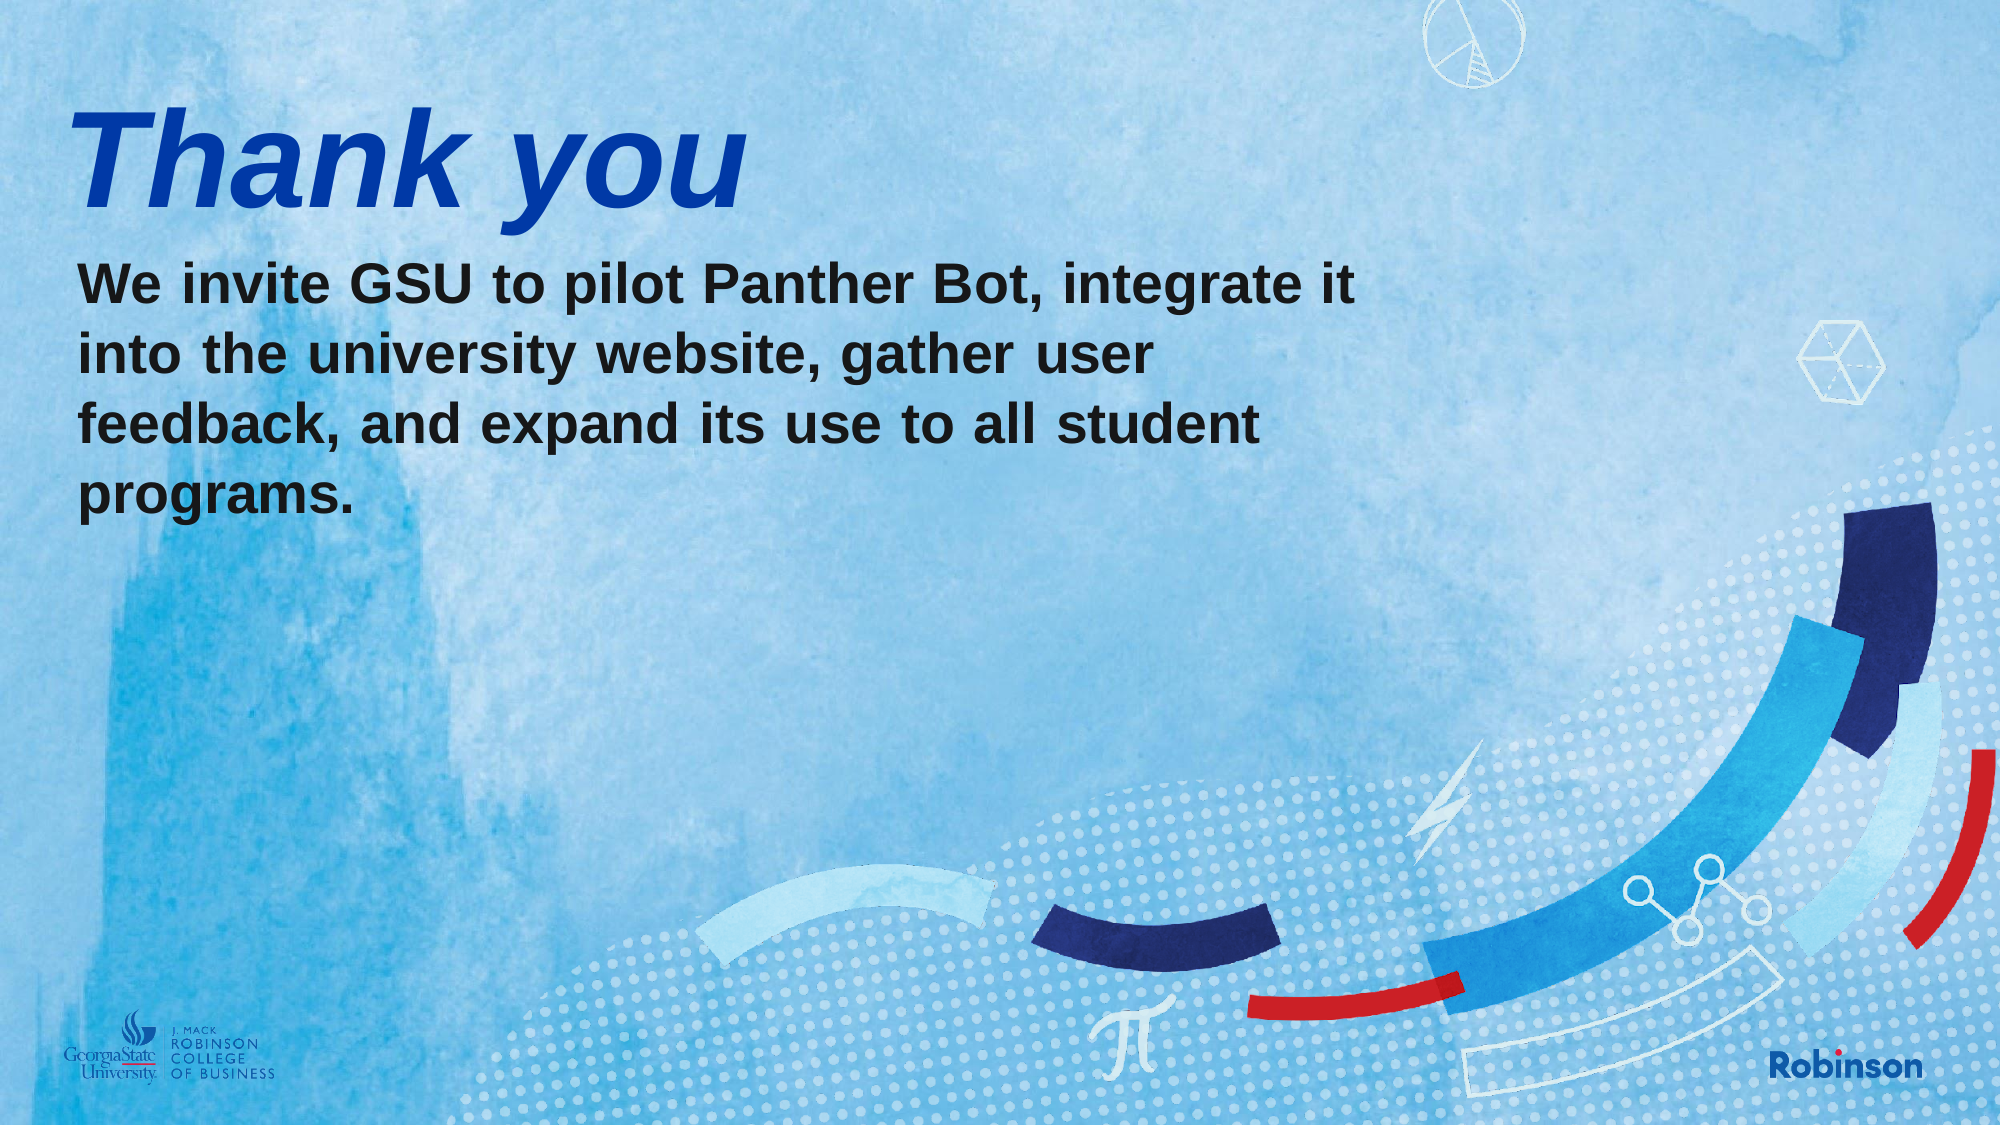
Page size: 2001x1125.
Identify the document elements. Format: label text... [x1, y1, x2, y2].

picture [0, 0, 2000, 1125]
title Thank you We invite GSU to pilot Panther Bot, integrate it into the university website, gather user feedback, and expand its use to all student programs. [60, 43, 1366, 525]
